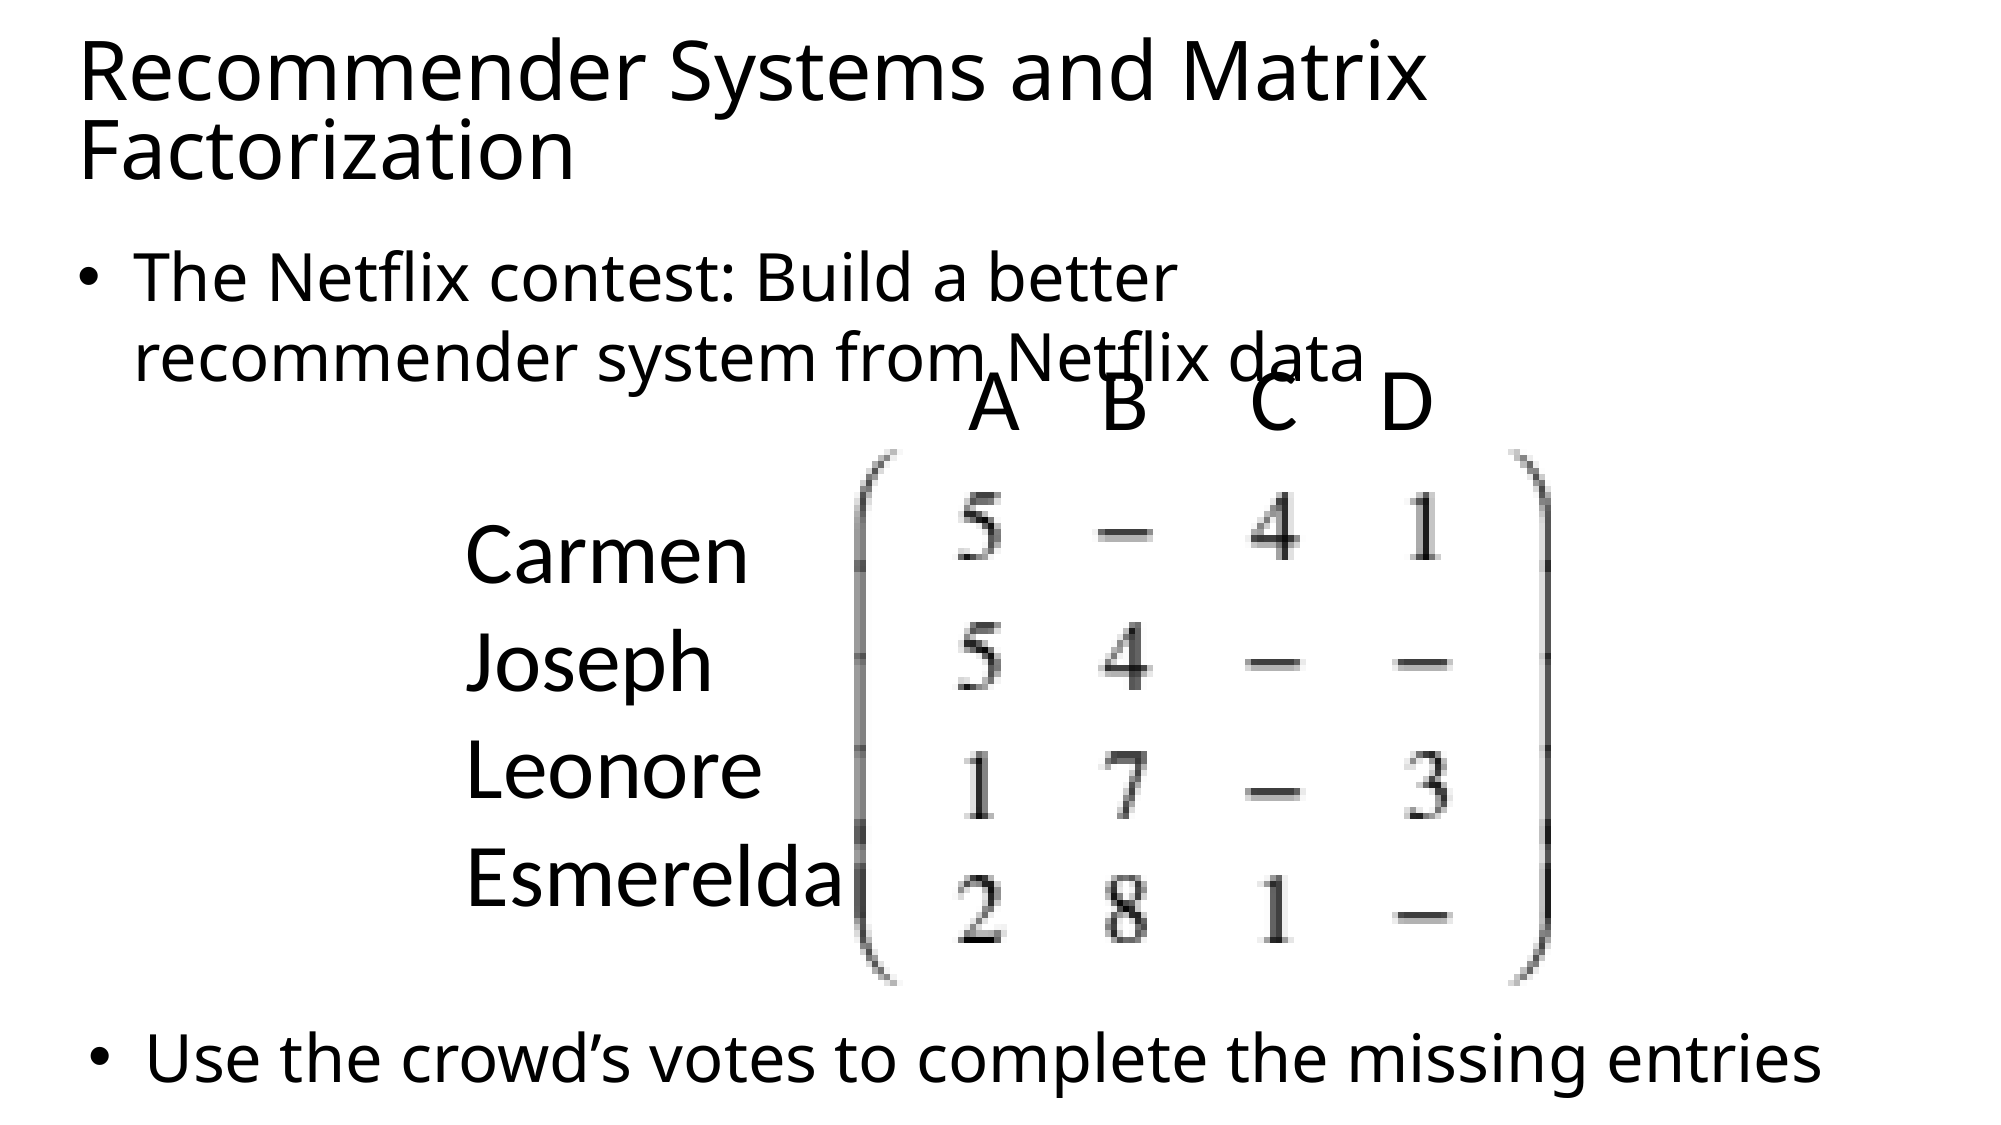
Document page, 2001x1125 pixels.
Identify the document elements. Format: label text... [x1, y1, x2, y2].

list The Netflix contest: Build a better recommender system from Netflix data [62, 227, 1584, 1096]
text_box Use the crowd’s votes to complete the missing entries [73, 1008, 1881, 1125]
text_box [842, 431, 1565, 994]
text_box Carmen Joseph Leonore Esmerelda [450, 486, 837, 932]
text_box A B C D [953, 333, 1450, 429]
title Recommender Systems and Matrix Factorization [62, 29, 1612, 205]
